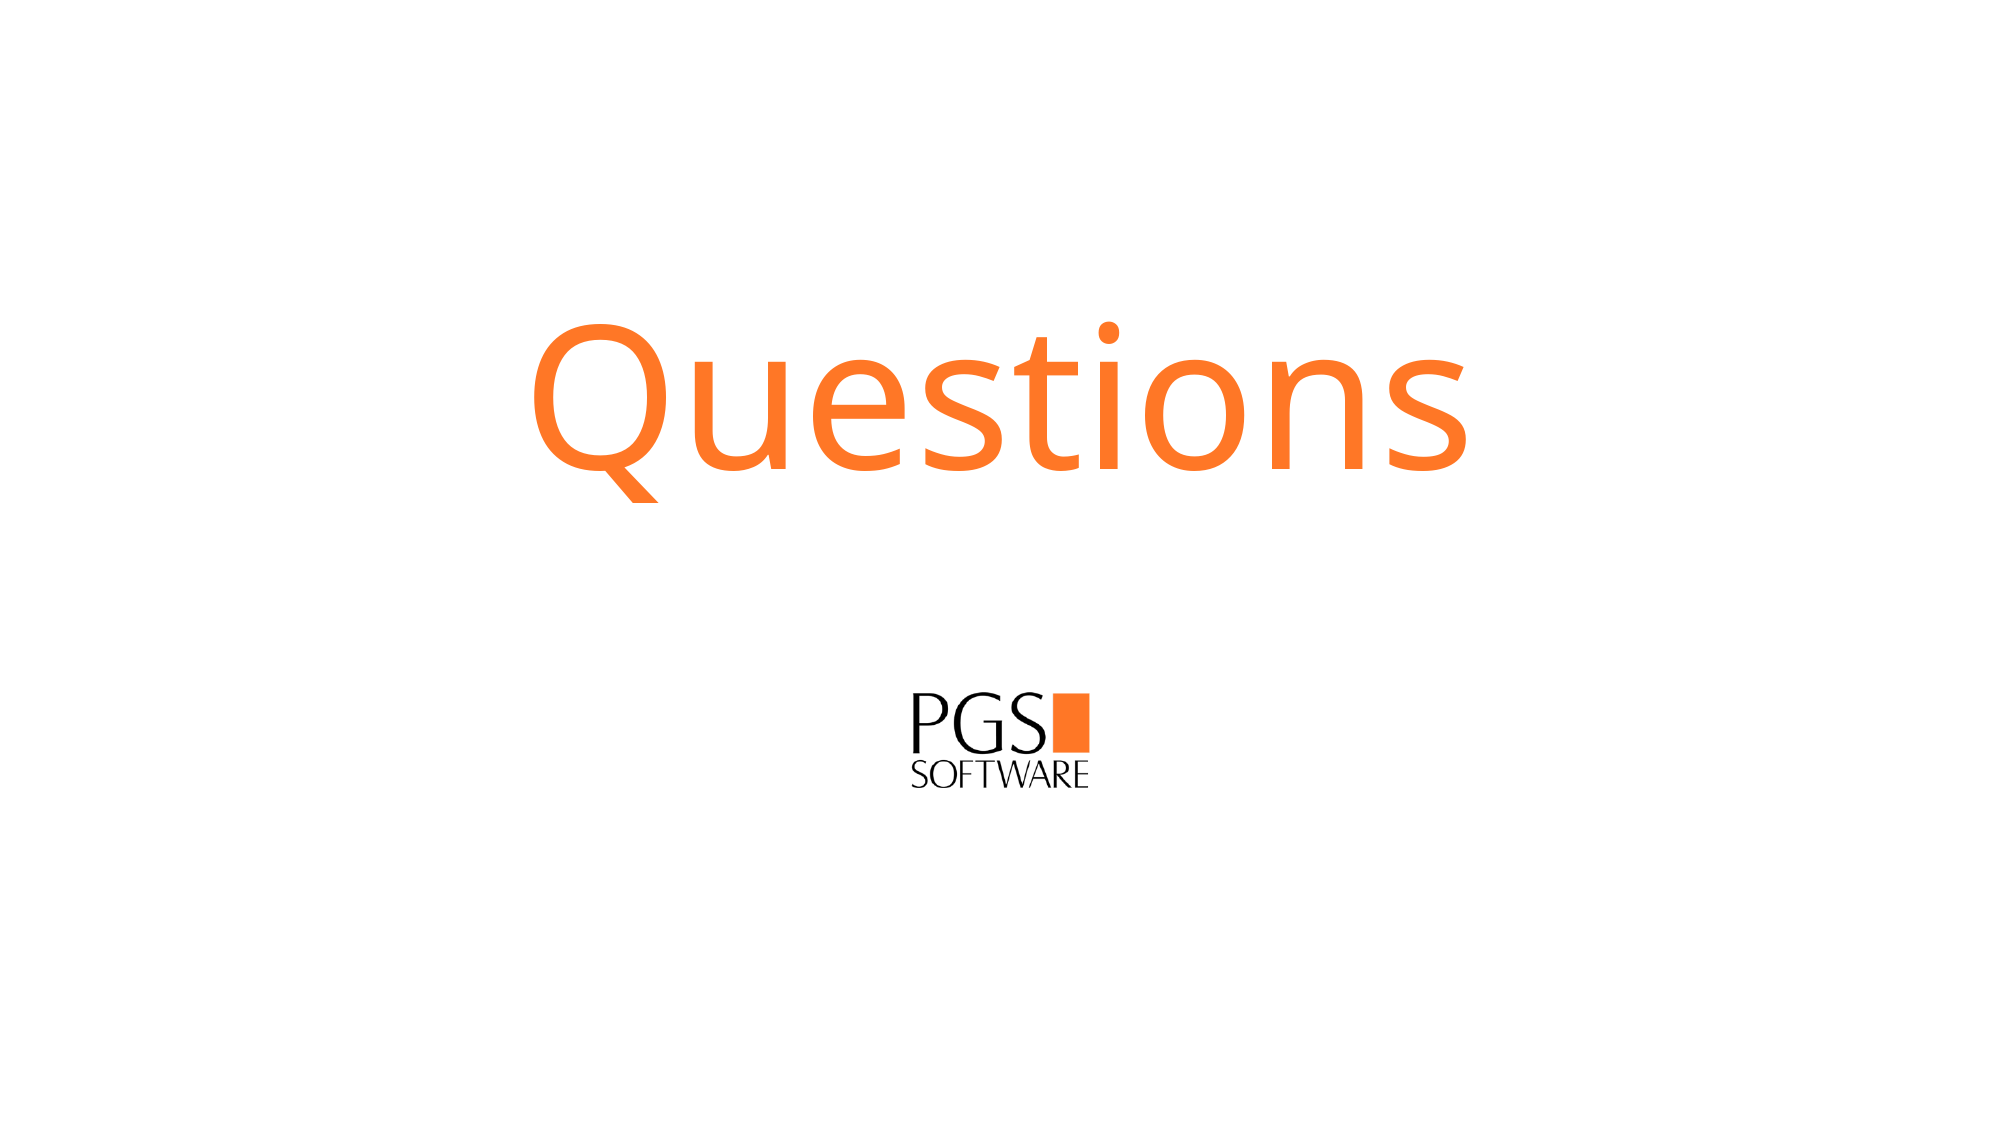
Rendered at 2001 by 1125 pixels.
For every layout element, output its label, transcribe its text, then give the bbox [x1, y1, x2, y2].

picture [878, 663, 1122, 822]
title Questions [153, 154, 1845, 663]
